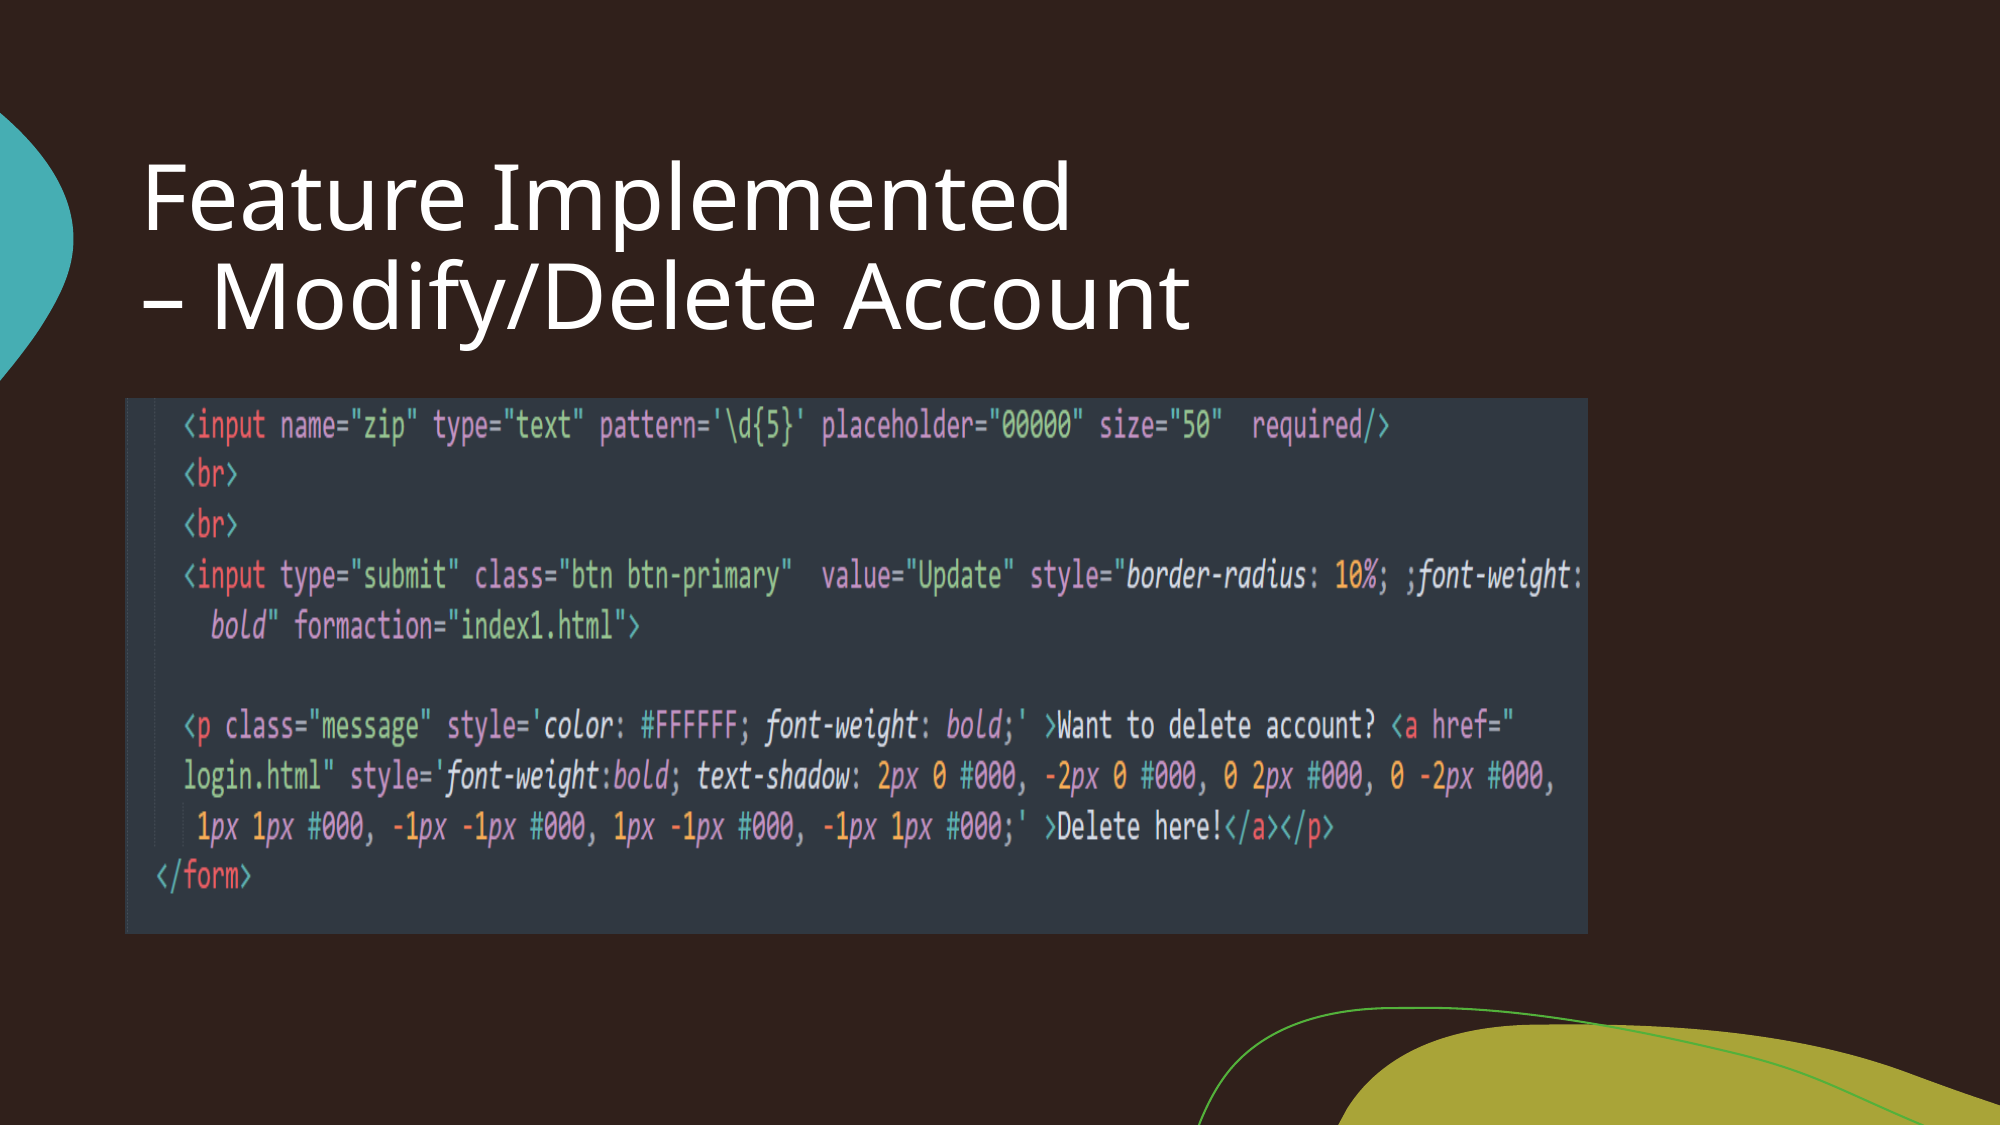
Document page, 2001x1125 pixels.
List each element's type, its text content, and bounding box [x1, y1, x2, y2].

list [124, 398, 1588, 934]
title Feature Implemented – Modify/Delete Account [125, 125, 1875, 375]
